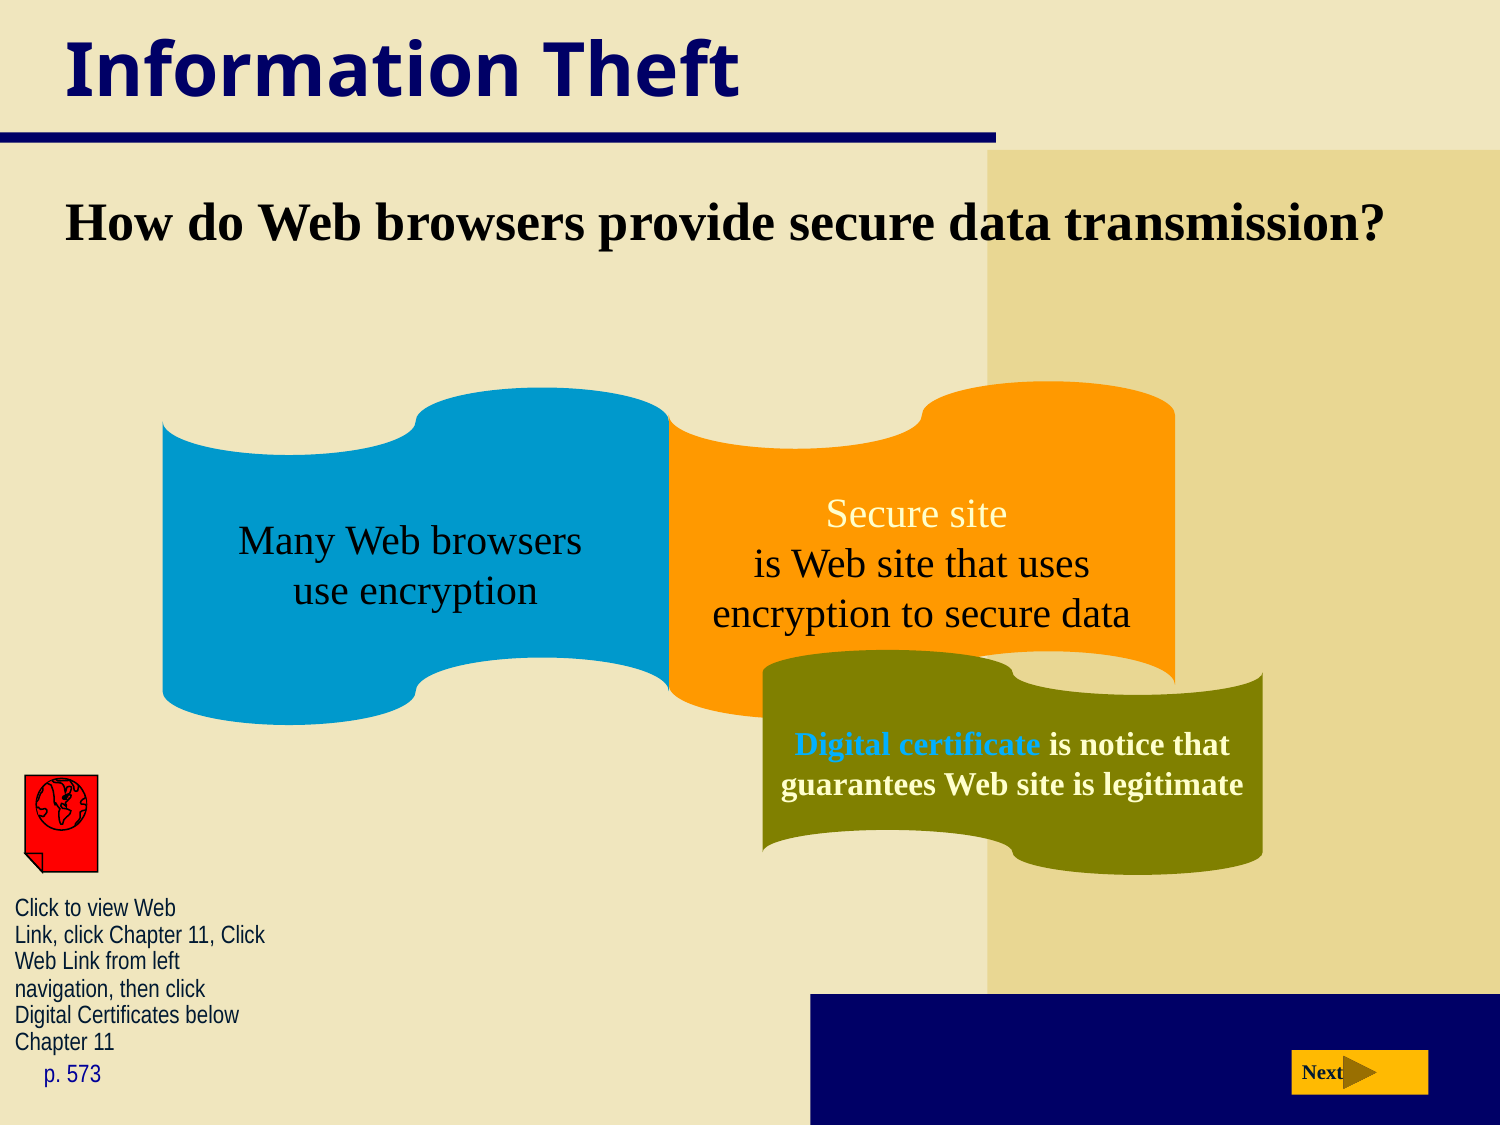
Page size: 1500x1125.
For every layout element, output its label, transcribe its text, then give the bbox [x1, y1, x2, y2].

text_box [0, 774, 326, 988]
list How do Web browsers provide secure data transmission? [49, 178, 1500, 276]
text_box Digital certificate is notice that guarantees Web site is legitimate [762, 649, 1263, 875]
text_box p. 573 [29, 1050, 284, 1095]
title Information Theft [49, 0, 1459, 133]
text_box Secure site is Web site that uses encryption to secure data [668, 381, 1176, 718]
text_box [1286, 1049, 1429, 1095]
text_box Many Web browsers use encryption [162, 387, 669, 726]
